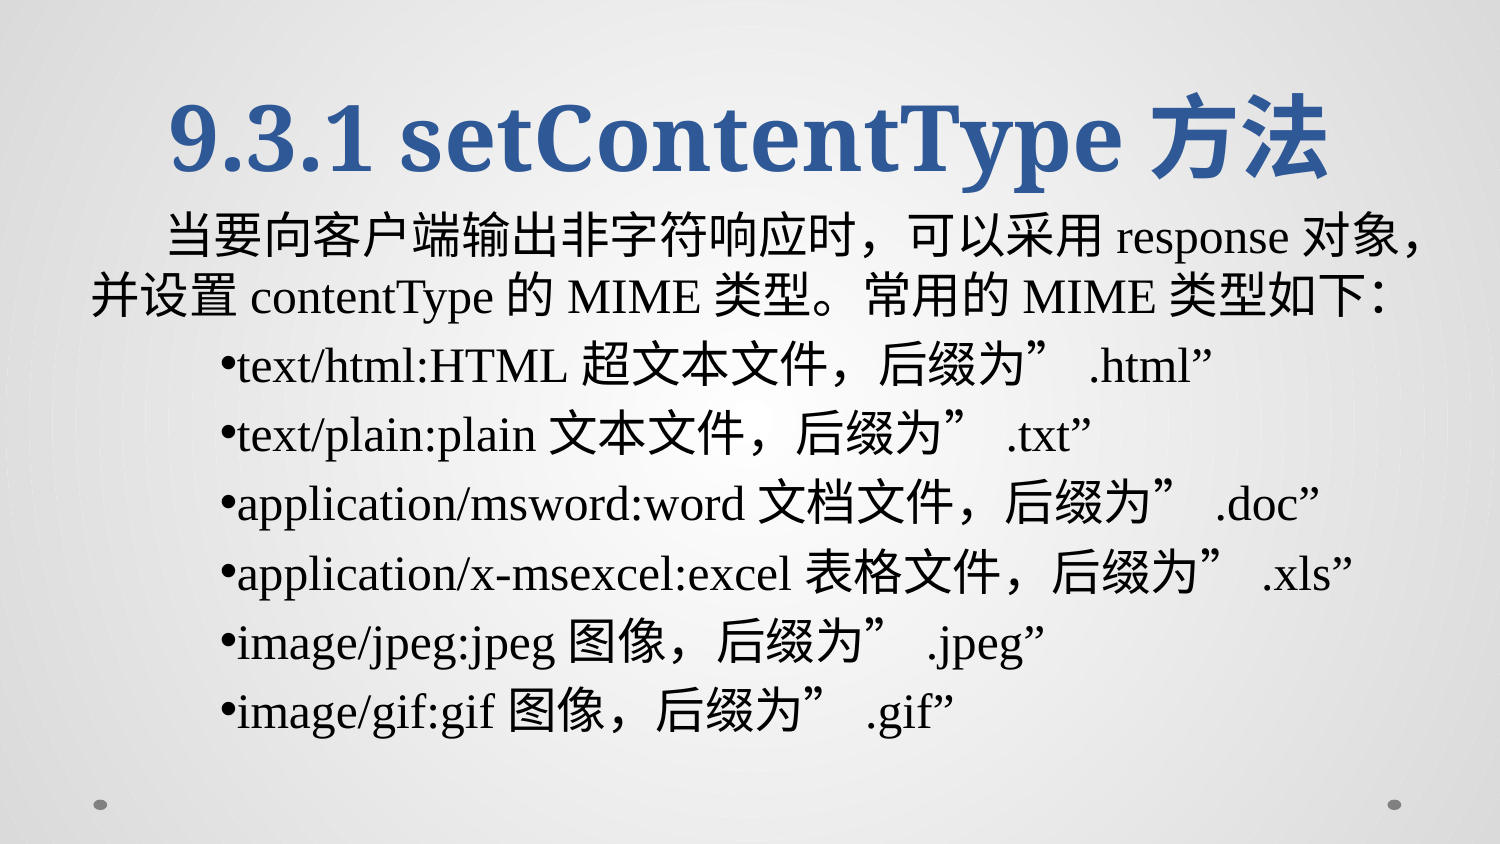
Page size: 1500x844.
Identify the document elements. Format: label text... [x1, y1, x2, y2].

title 9.3.1 setContentType方法 [75, 0, 1425, 196]
list 当要向客户端输出非字符响应时，可以采用response对象，并设置contentType的MIME类型。常用的MIME类型如下： text/html:HTML超文本文件，后缀为”.html” text/plain:plain文本文件，后缀为”.txt” application/msword:word文档文件，后缀为”.doc” application/x-msexcel:excel表格文件，后缀为”.xls” image/jpeg:jpeg图像，后缀为”.jpeg” image/gif:gif图像，后缀为”.gif” [75, 196, 1425, 754]
